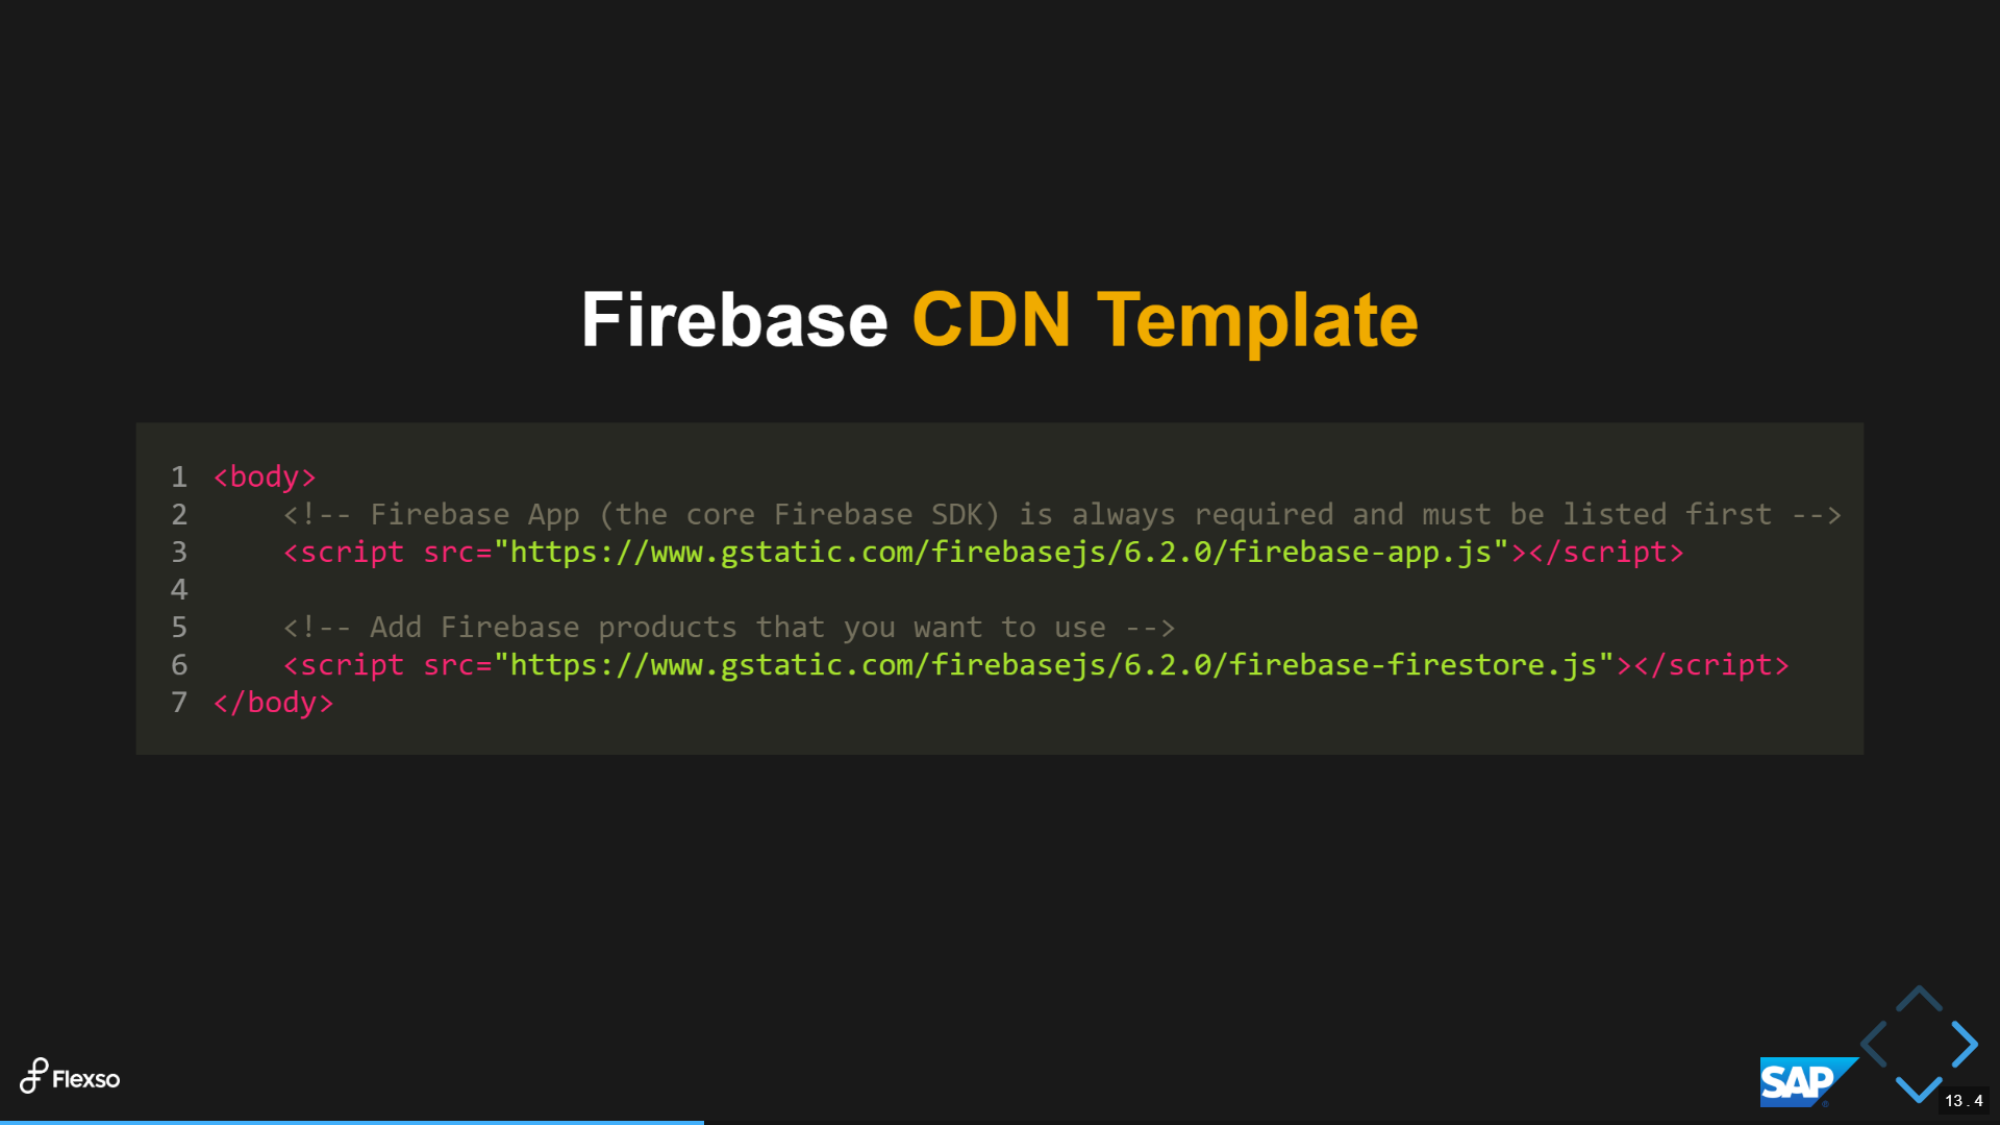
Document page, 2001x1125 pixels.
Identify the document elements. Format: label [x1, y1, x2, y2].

list [0, 0, 2000, 1125]
